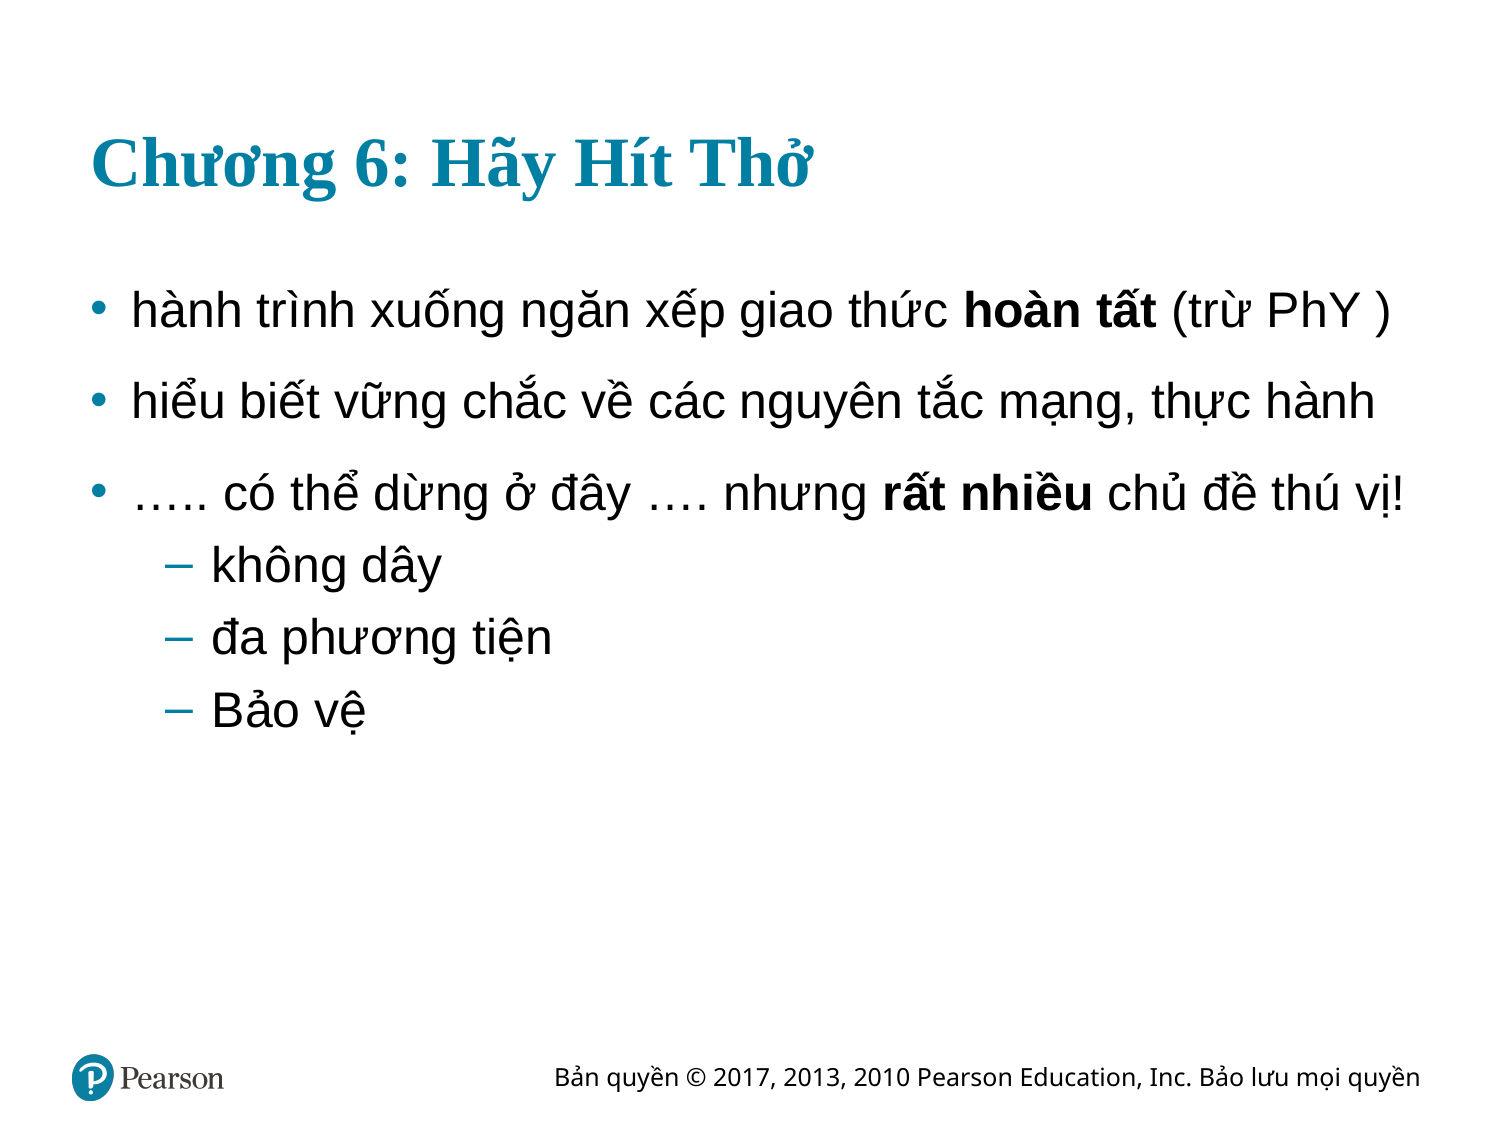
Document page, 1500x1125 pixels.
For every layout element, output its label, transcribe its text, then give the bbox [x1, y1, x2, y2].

title Chương 6: Hãy Hít Thở [75, 35, 1425, 216]
picture [72, 1054, 88, 1070]
picture [72, 1087, 83, 1101]
picture [98, 1054, 224, 1101]
picture [80, 1063, 106, 1088]
list hành trình xuống ngăn xếp giao thức hoàn tất (trừ P h Y ) hiểu biết vững chắc về các nguyên tắc mạng, thực hành ….. có thể dừng ở đây …. nhưng rất nhiều chủ đề thú vị! không dây đa phương tiện Bảo vệ [75, 262, 1425, 1005]
